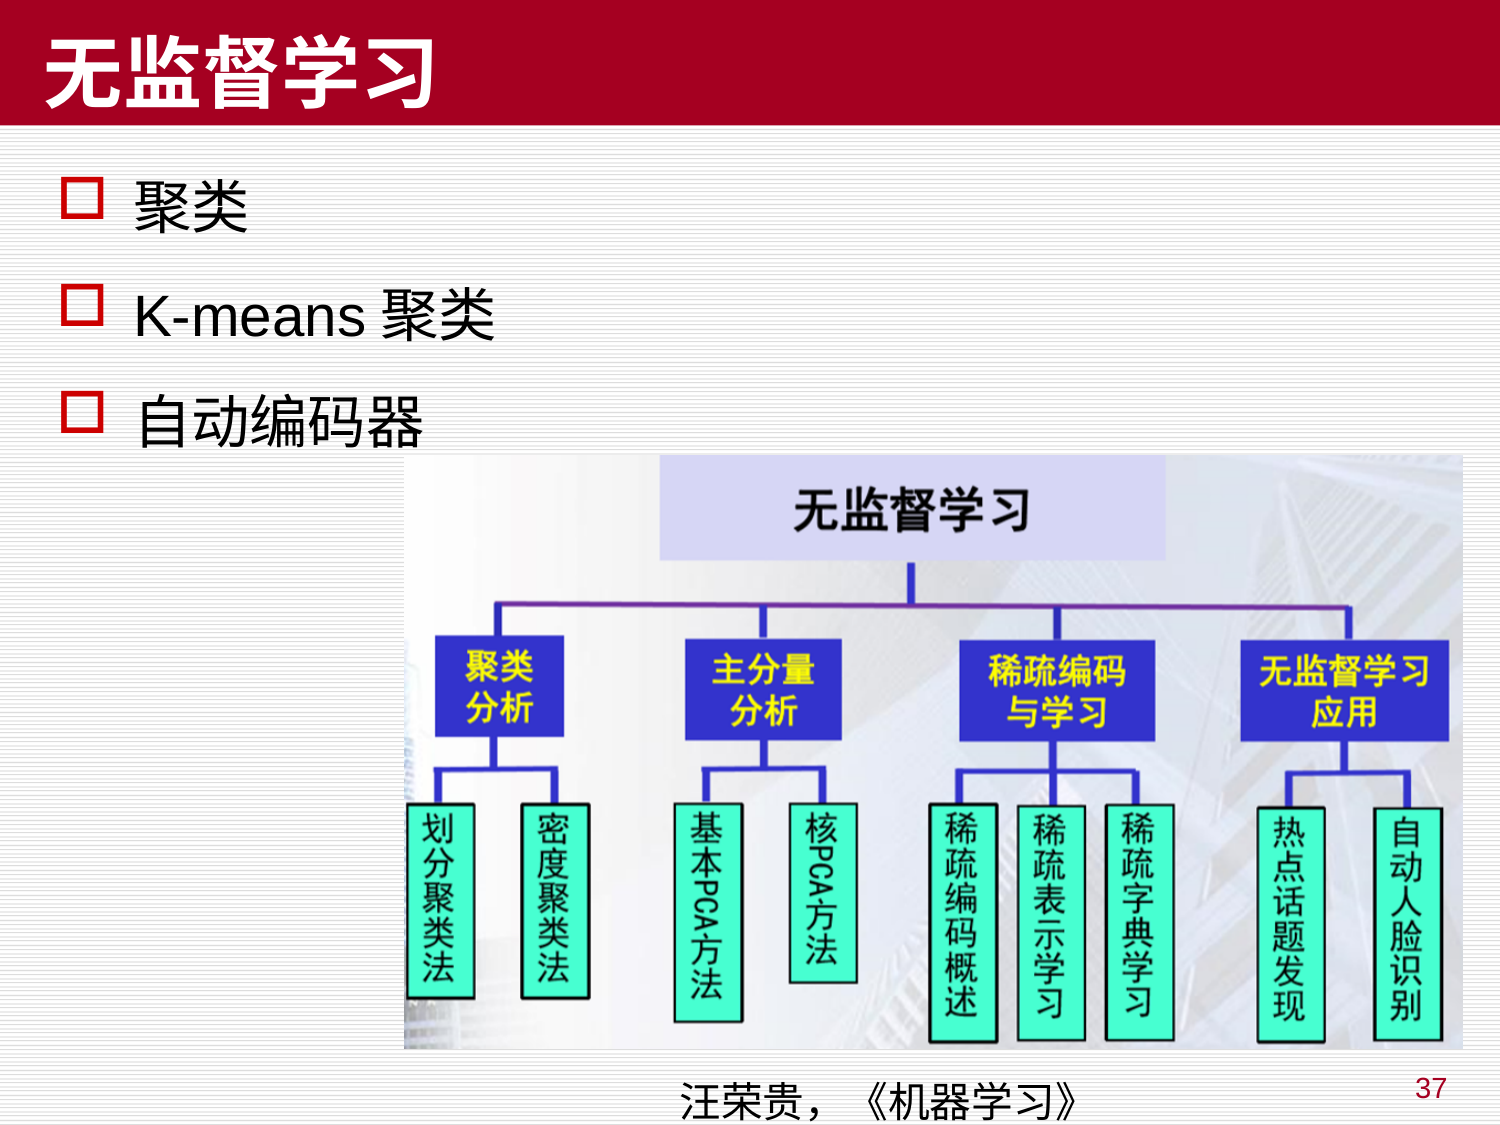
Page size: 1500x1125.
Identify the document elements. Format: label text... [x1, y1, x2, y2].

list 聚类 K-means聚类 自动编码器 [41, 148, 1459, 1035]
text_box 汪荣贵，《机器学习》 [664, 1058, 1202, 1125]
slide_number 37 [1202, 1062, 1463, 1122]
title 无监督学习 [0, 0, 1500, 126]
picture [0, 126, 1500, 1125]
